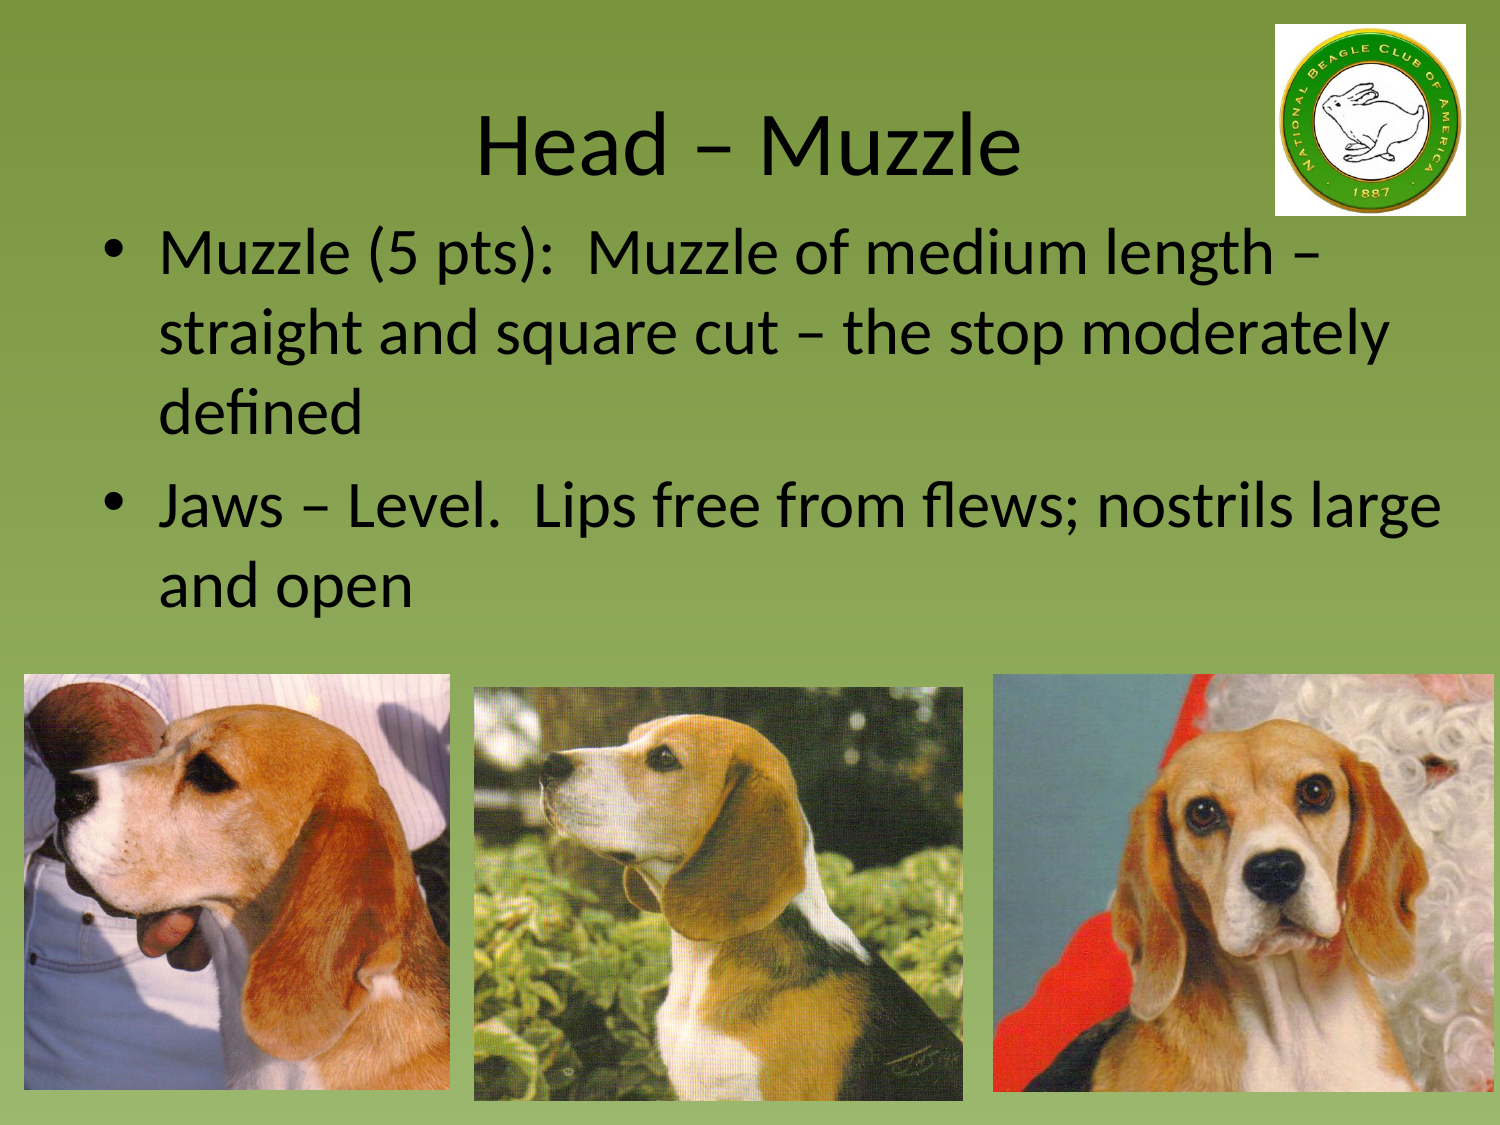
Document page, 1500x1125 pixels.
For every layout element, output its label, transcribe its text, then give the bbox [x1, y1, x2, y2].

picture [474, 687, 963, 1102]
picture [24, 674, 451, 1090]
title Head – Muzzle [75, 45, 1269, 233]
picture [1274, 24, 1466, 216]
list Muzzle (5 pts): Muzzle of medium length – straight and square cut – the stop moderately defined Jaws – Level. Lips free from flews; nostrils large and open [87, 200, 1463, 525]
picture [993, 674, 1495, 1092]
